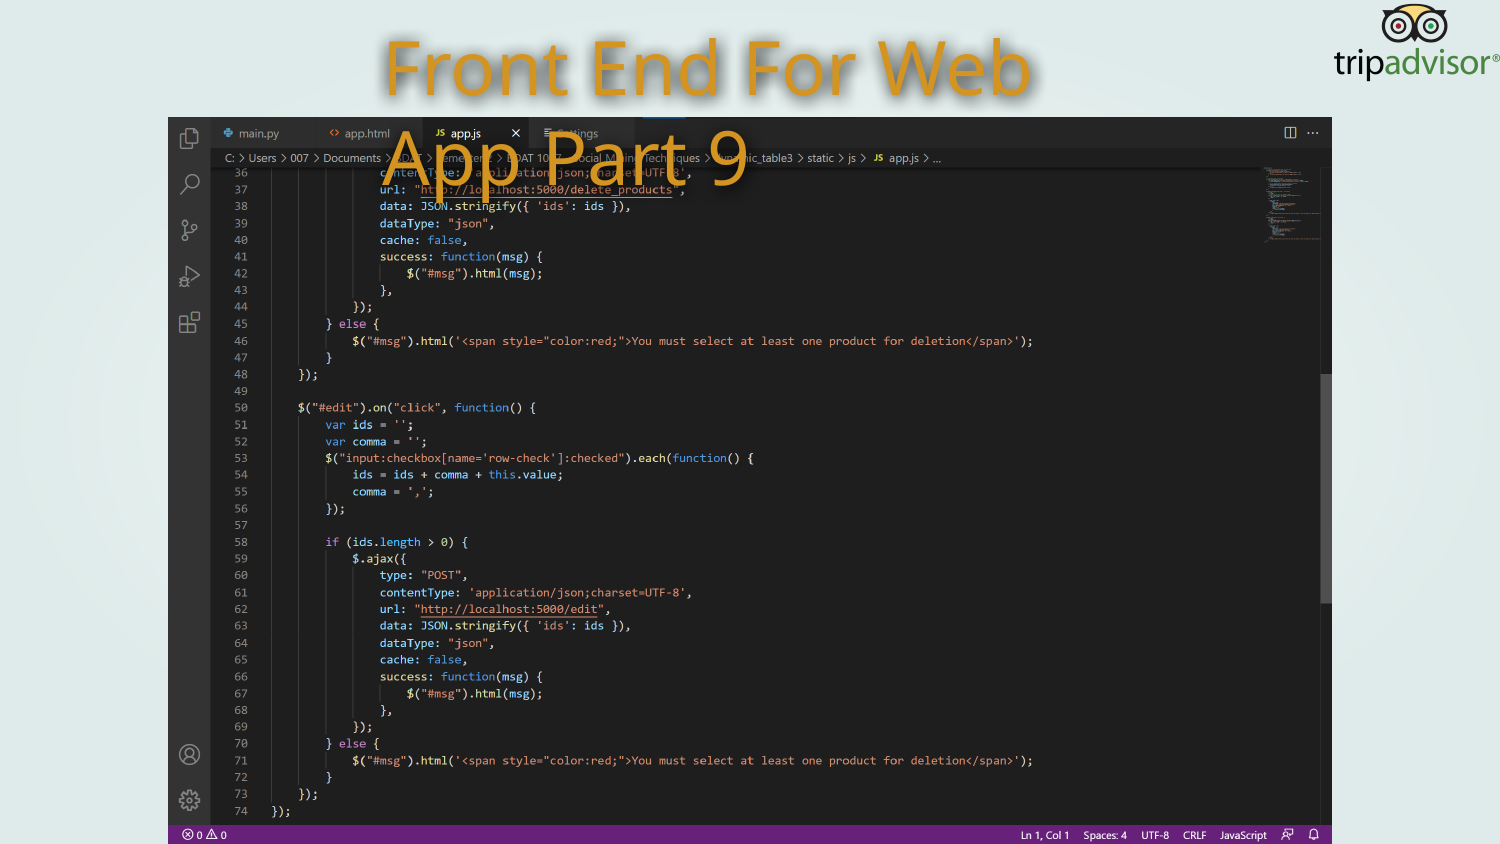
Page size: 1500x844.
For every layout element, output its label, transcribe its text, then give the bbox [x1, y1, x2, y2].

picture [0, 0, 1500, 844]
text_box Front End For Web App Part 9 [367, 5, 1126, 104]
